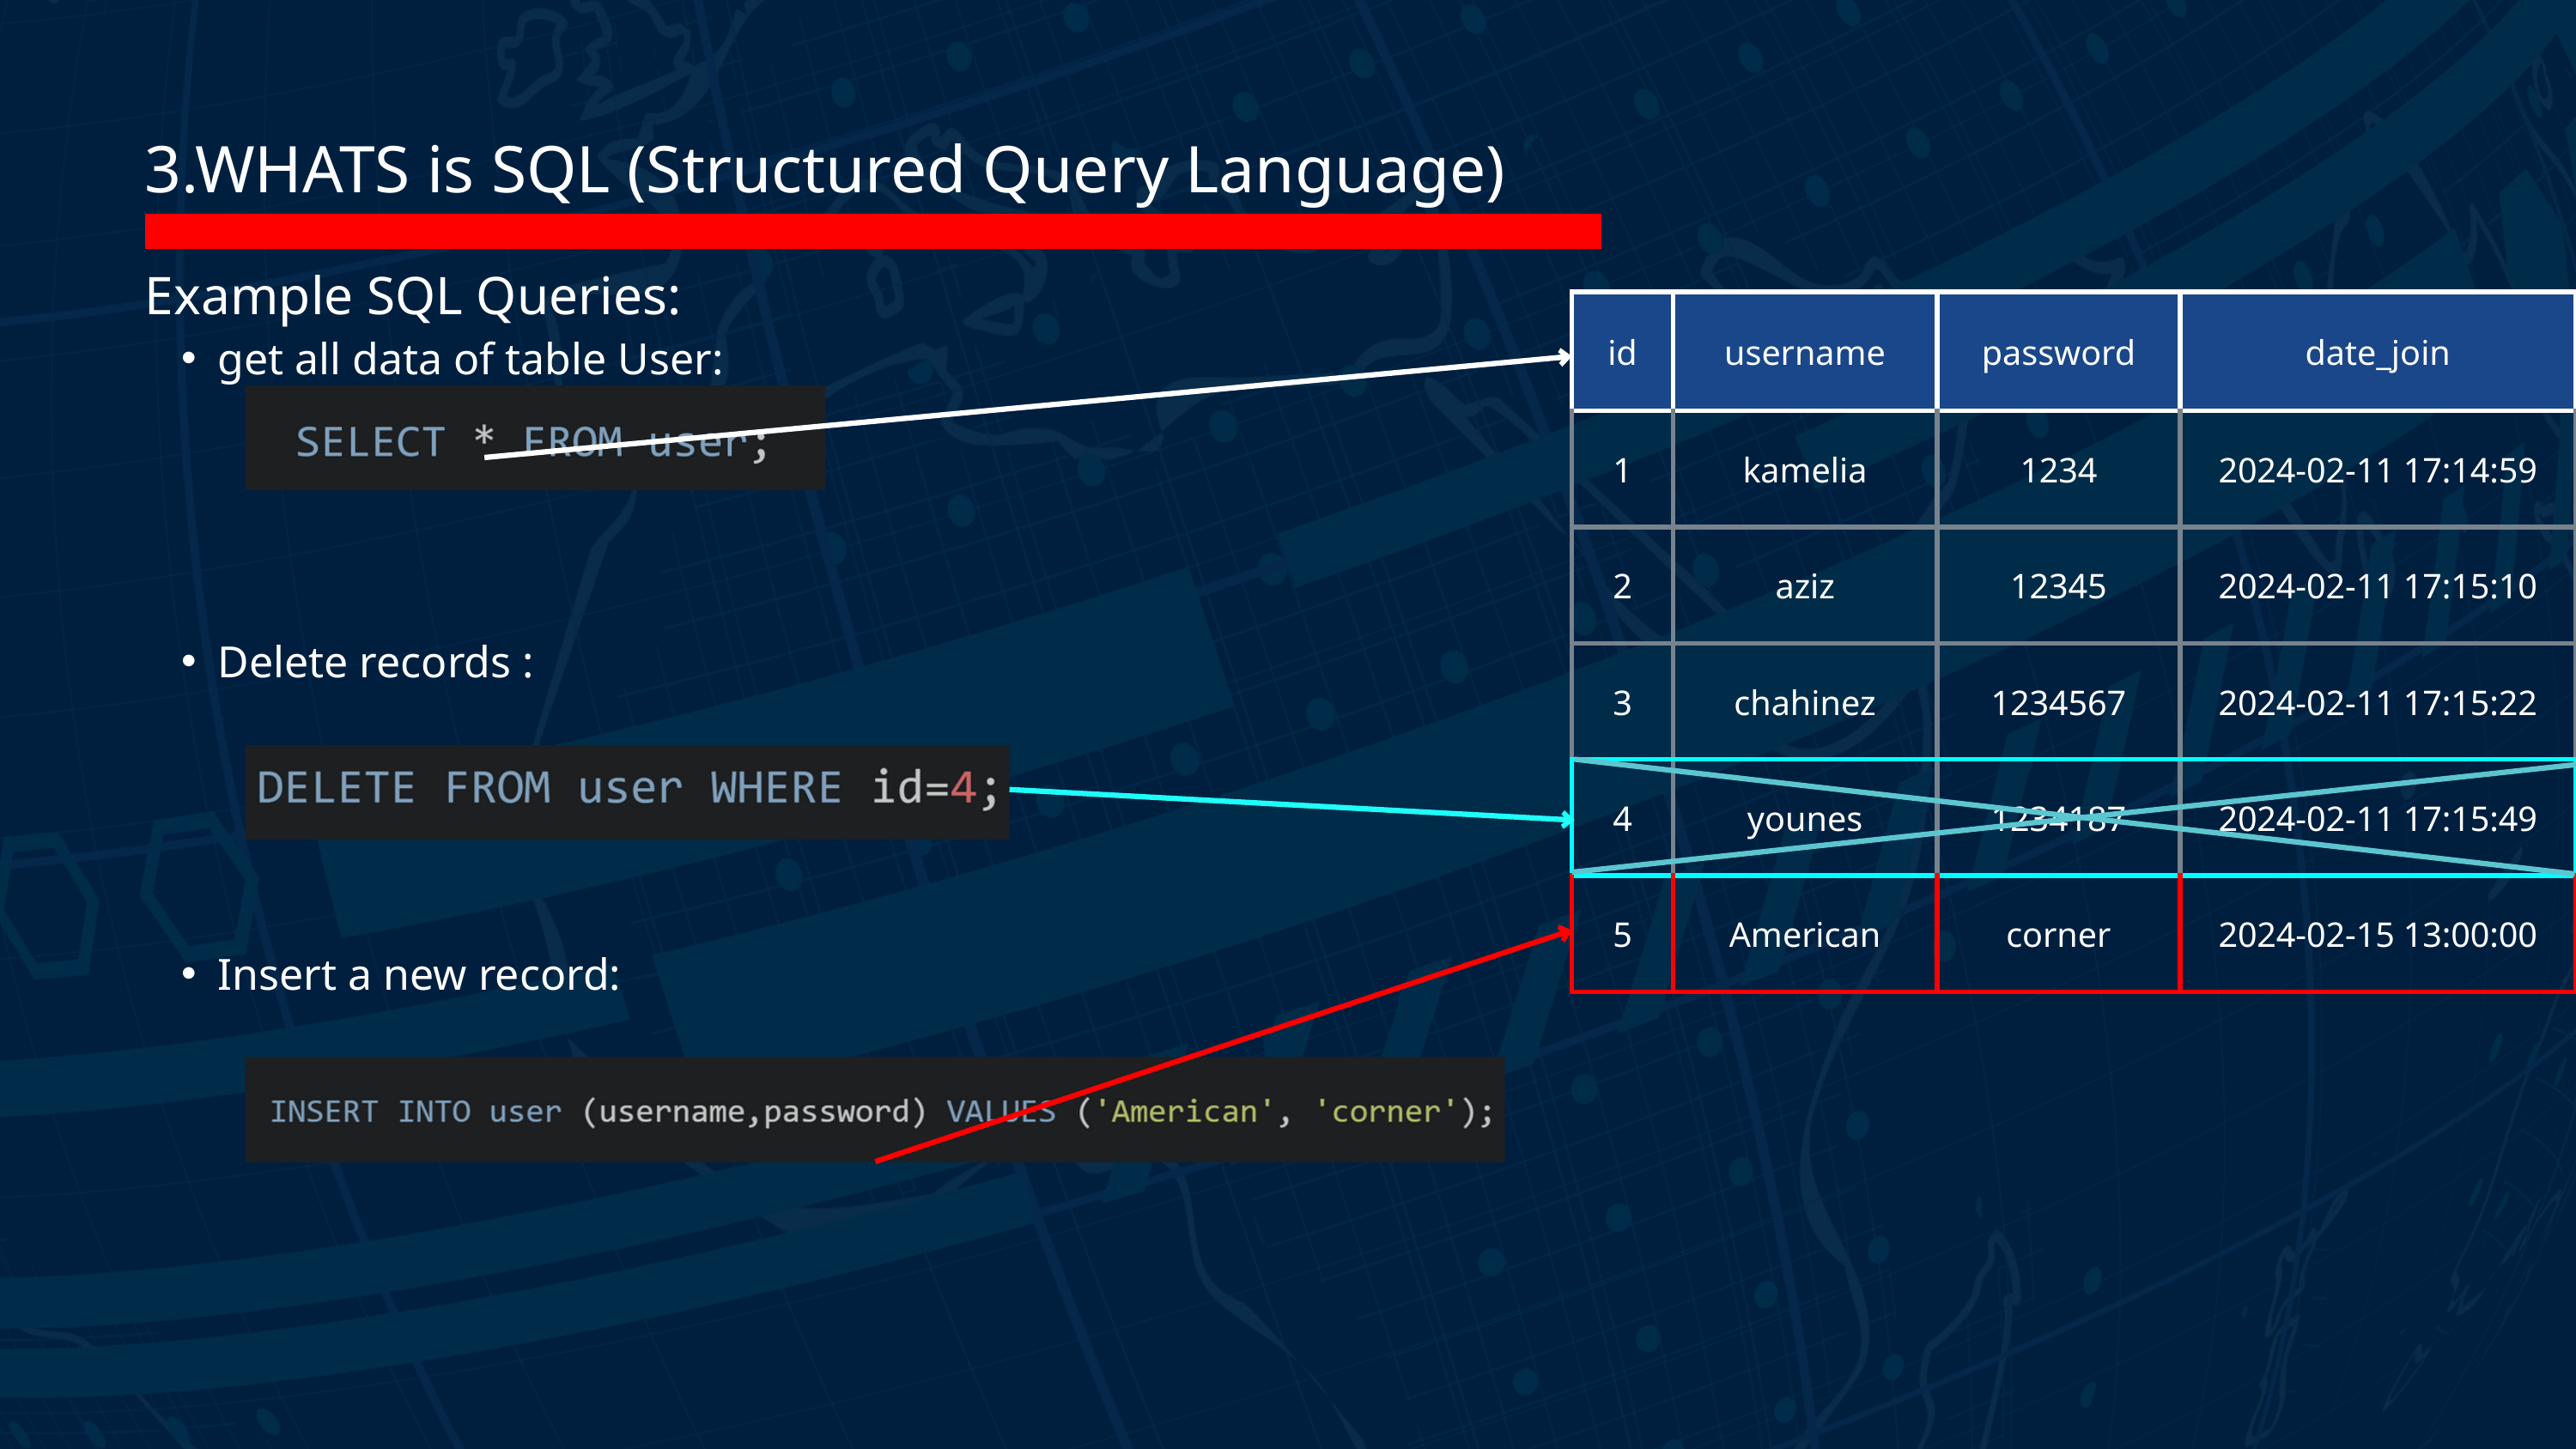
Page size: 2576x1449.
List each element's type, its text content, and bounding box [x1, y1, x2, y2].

table_cell 1234 [1940, 413, 2178, 524]
table_cell kamelia [1675, 413, 1935, 524]
table_header password [1940, 294, 2178, 409]
table_cell aziz [1675, 530, 1935, 641]
text_box [0, 0, 2576, 1449]
text_box Delete records : [144, 626, 876, 687]
table_cell 2024-02-11 17:15:22 [2183, 646, 2573, 757]
table_cell 12345 [1940, 530, 2178, 641]
text_box [246, 1057, 1188, 1162]
table_cell younes [1675, 761, 1935, 873]
table_header id [1574, 294, 1671, 409]
table_header date_join [2183, 294, 2573, 409]
table_cell 1234567 [1940, 646, 2178, 757]
text_box [877, 1057, 1505, 1162]
table_cell 4 [1574, 761, 1671, 873]
table_cell chahinez [1675, 646, 1935, 757]
table_cell 2024-02-15 13:00:00 [2183, 878, 2573, 990]
table_cell 3 [1574, 646, 1671, 757]
table_cell 2024-02-11 17:15:10 [2183, 530, 2573, 641]
table_cell American [1675, 878, 1935, 990]
table_cell corner [1940, 878, 2178, 990]
text_box [246, 385, 826, 490]
table_cell 2 [1574, 530, 1671, 641]
text_box get all data of table User: [144, 323, 733, 384]
text_box [246, 745, 1010, 840]
table_cell 2024-02-11 17:15:49 [2183, 761, 2573, 873]
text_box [144, 214, 1602, 249]
text_box 3.WHATS is SQL (Structured Query Language) [144, 115, 2410, 206]
text_box Example SQL Queries: [144, 258, 722, 323]
text_box Insert a new record: [144, 938, 657, 999]
table_cell 1 [1574, 413, 1671, 524]
table_cell 1234187 [1940, 761, 2178, 873]
table_header username [1675, 294, 1935, 409]
table_cell 5 [1574, 878, 1671, 990]
table_cell 2024-02-11 17:14:59 [2183, 413, 2573, 524]
